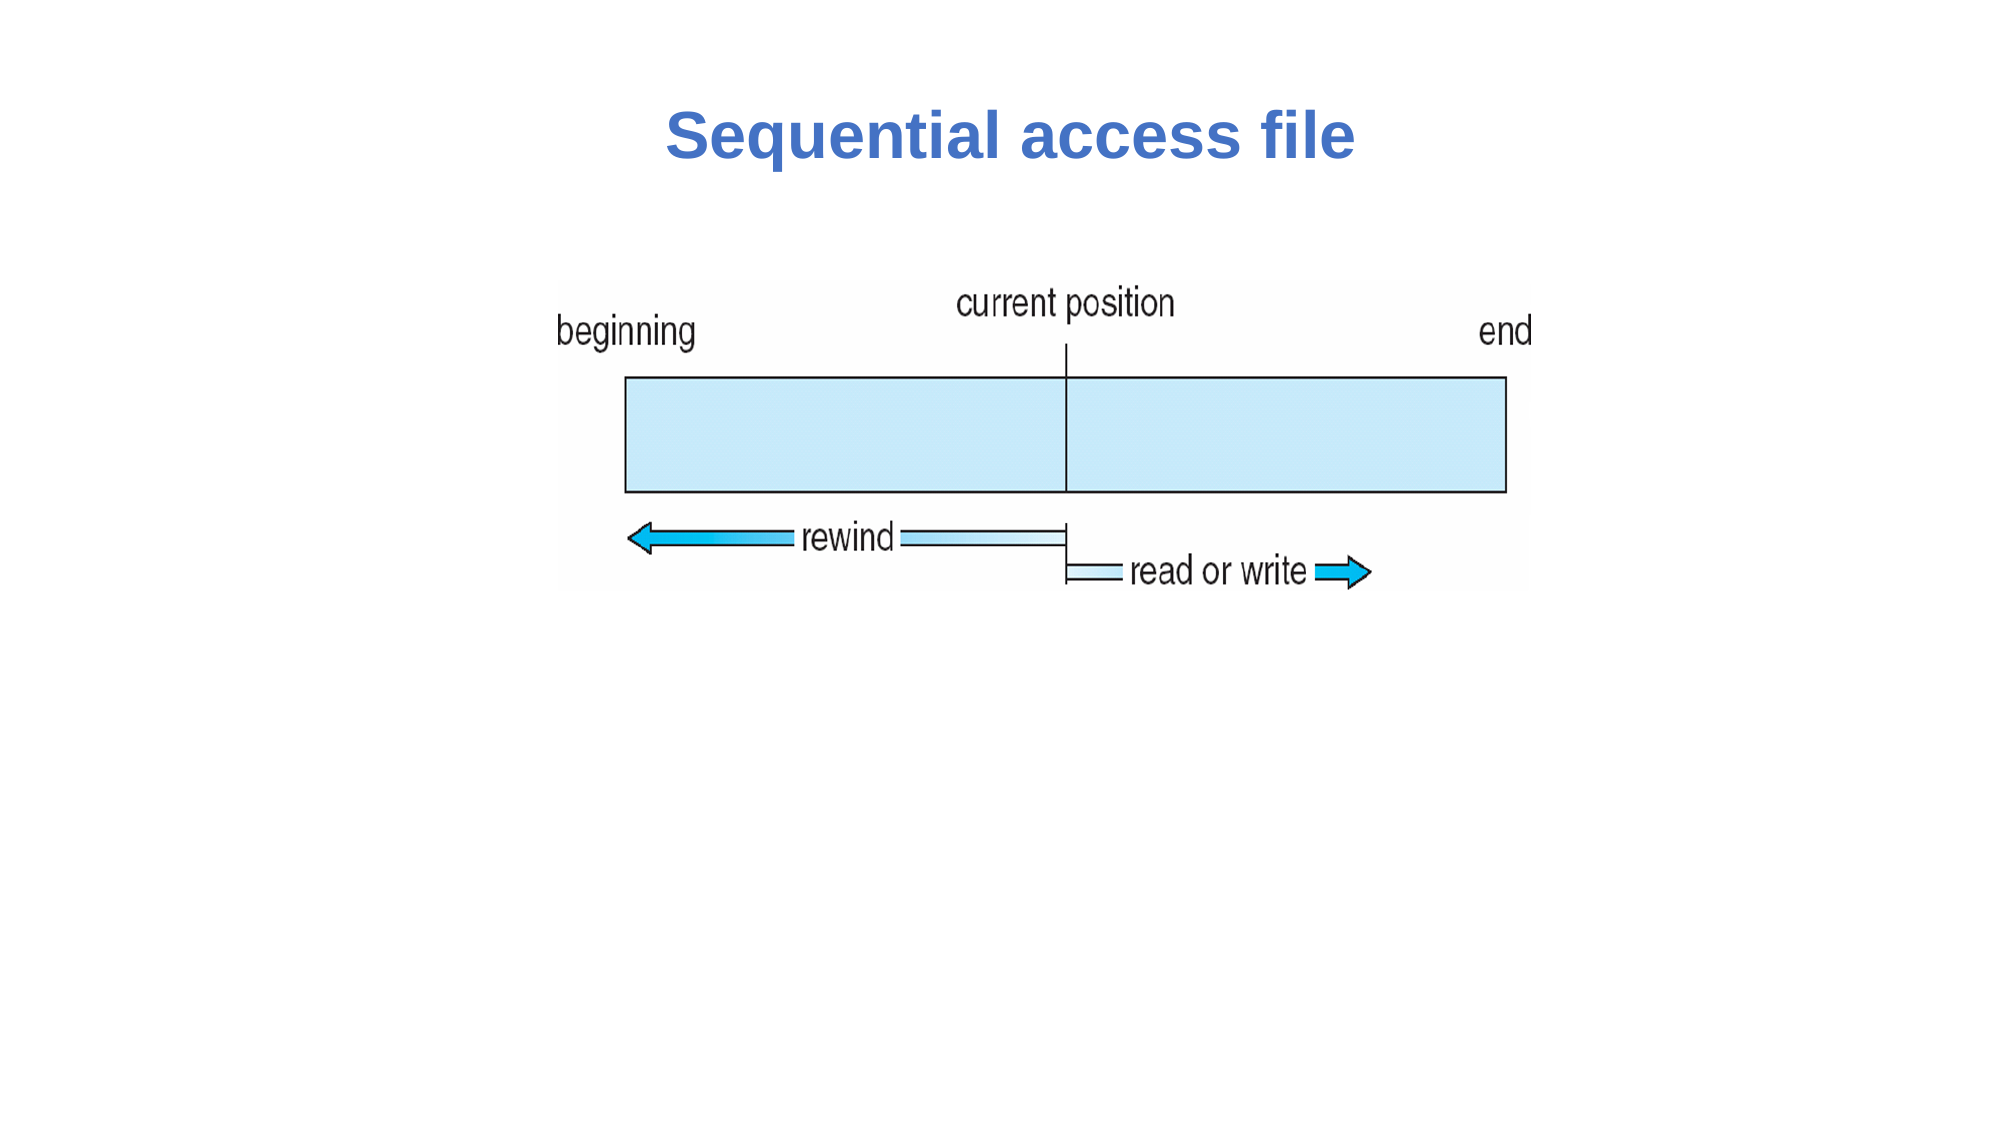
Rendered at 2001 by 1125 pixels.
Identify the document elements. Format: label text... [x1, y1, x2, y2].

title Sequential access file [261, 70, 1762, 180]
picture [558, 278, 1534, 591]
text_box [380, 181, 1621, 1001]
